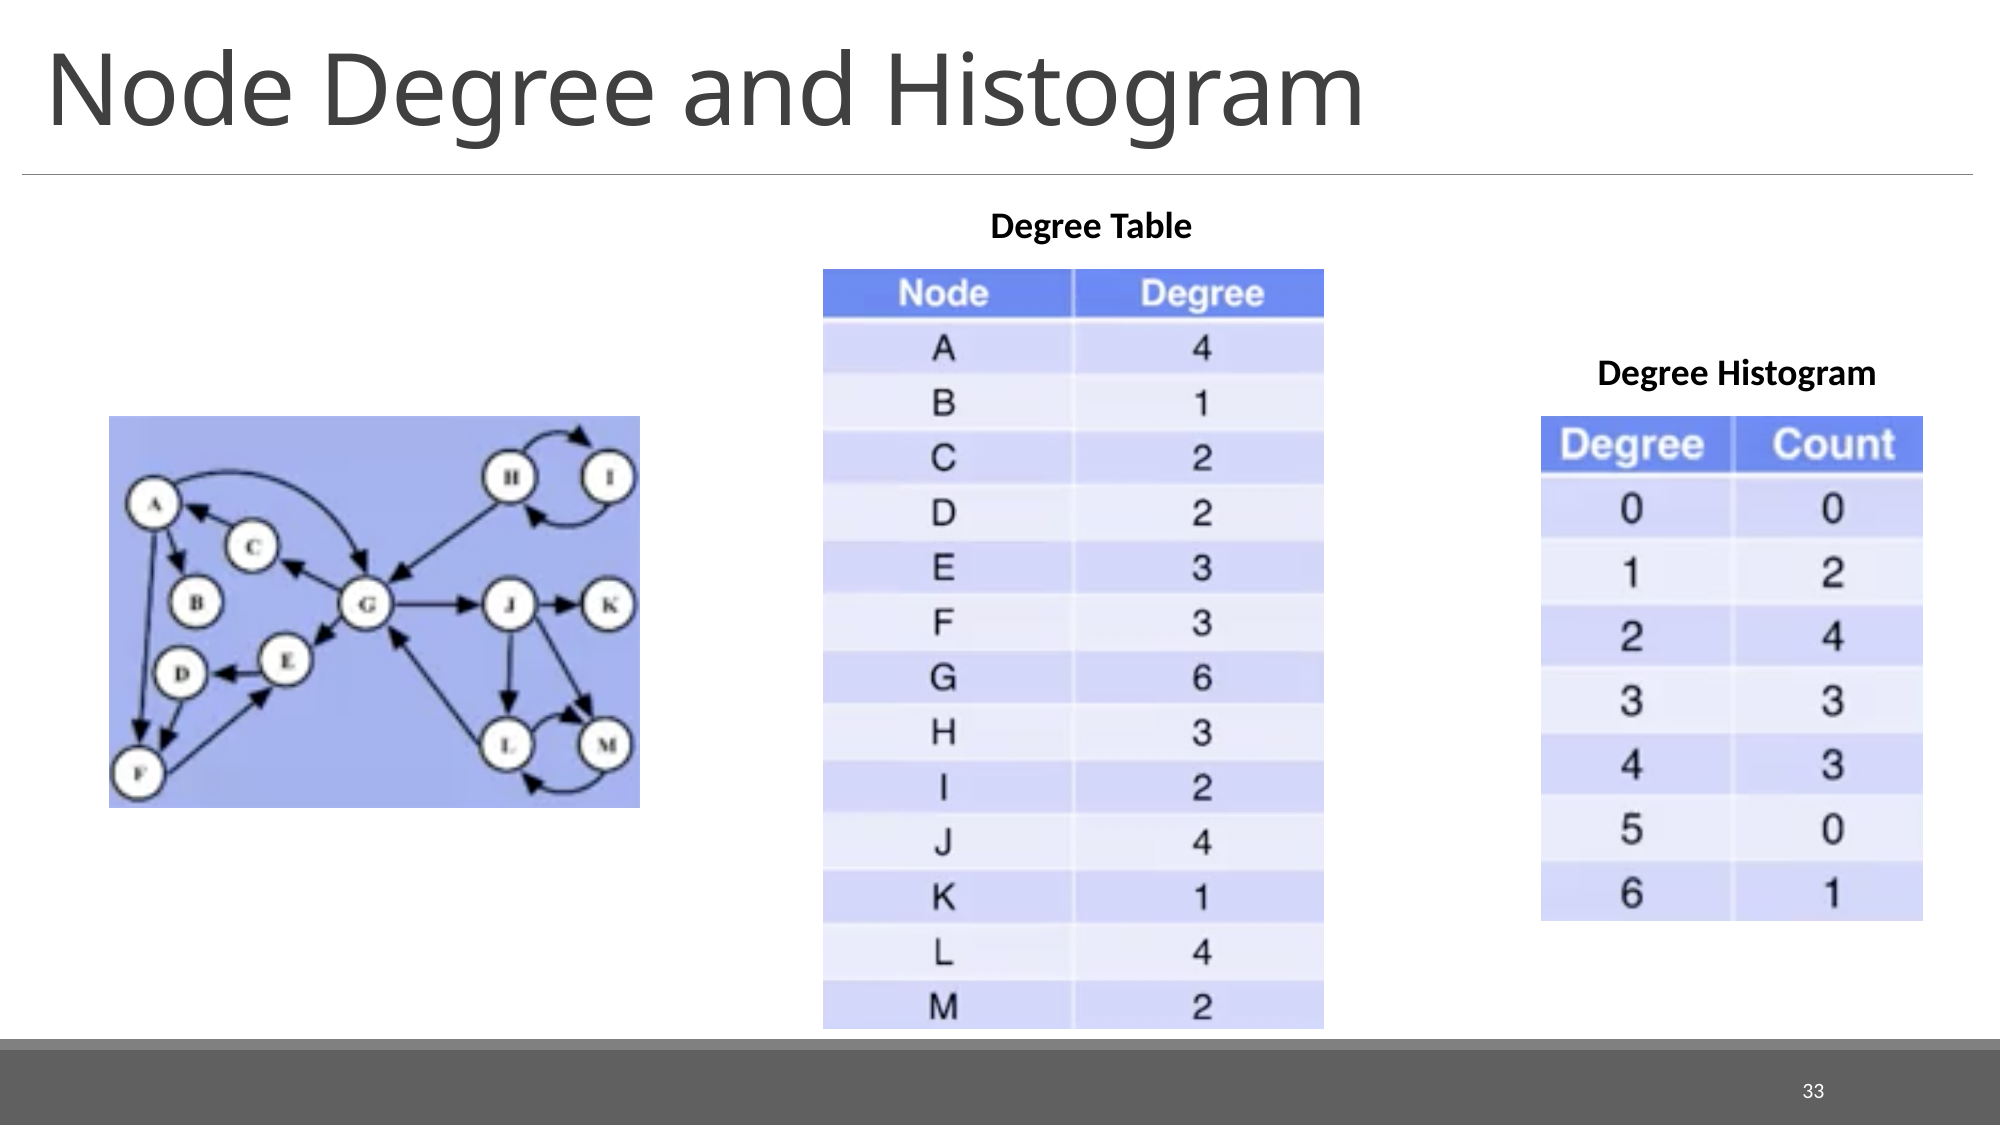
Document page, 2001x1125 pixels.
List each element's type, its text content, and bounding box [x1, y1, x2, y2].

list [108, 415, 640, 809]
picture [823, 268, 1324, 1030]
title Node Degree and Histogram [29, 22, 1969, 154]
text_box Degree Table [869, 193, 1324, 254]
text_box Degree Histogram [1514, 340, 1969, 401]
slide_number 33 [1624, 1059, 1840, 1120]
picture [1540, 415, 1923, 922]
